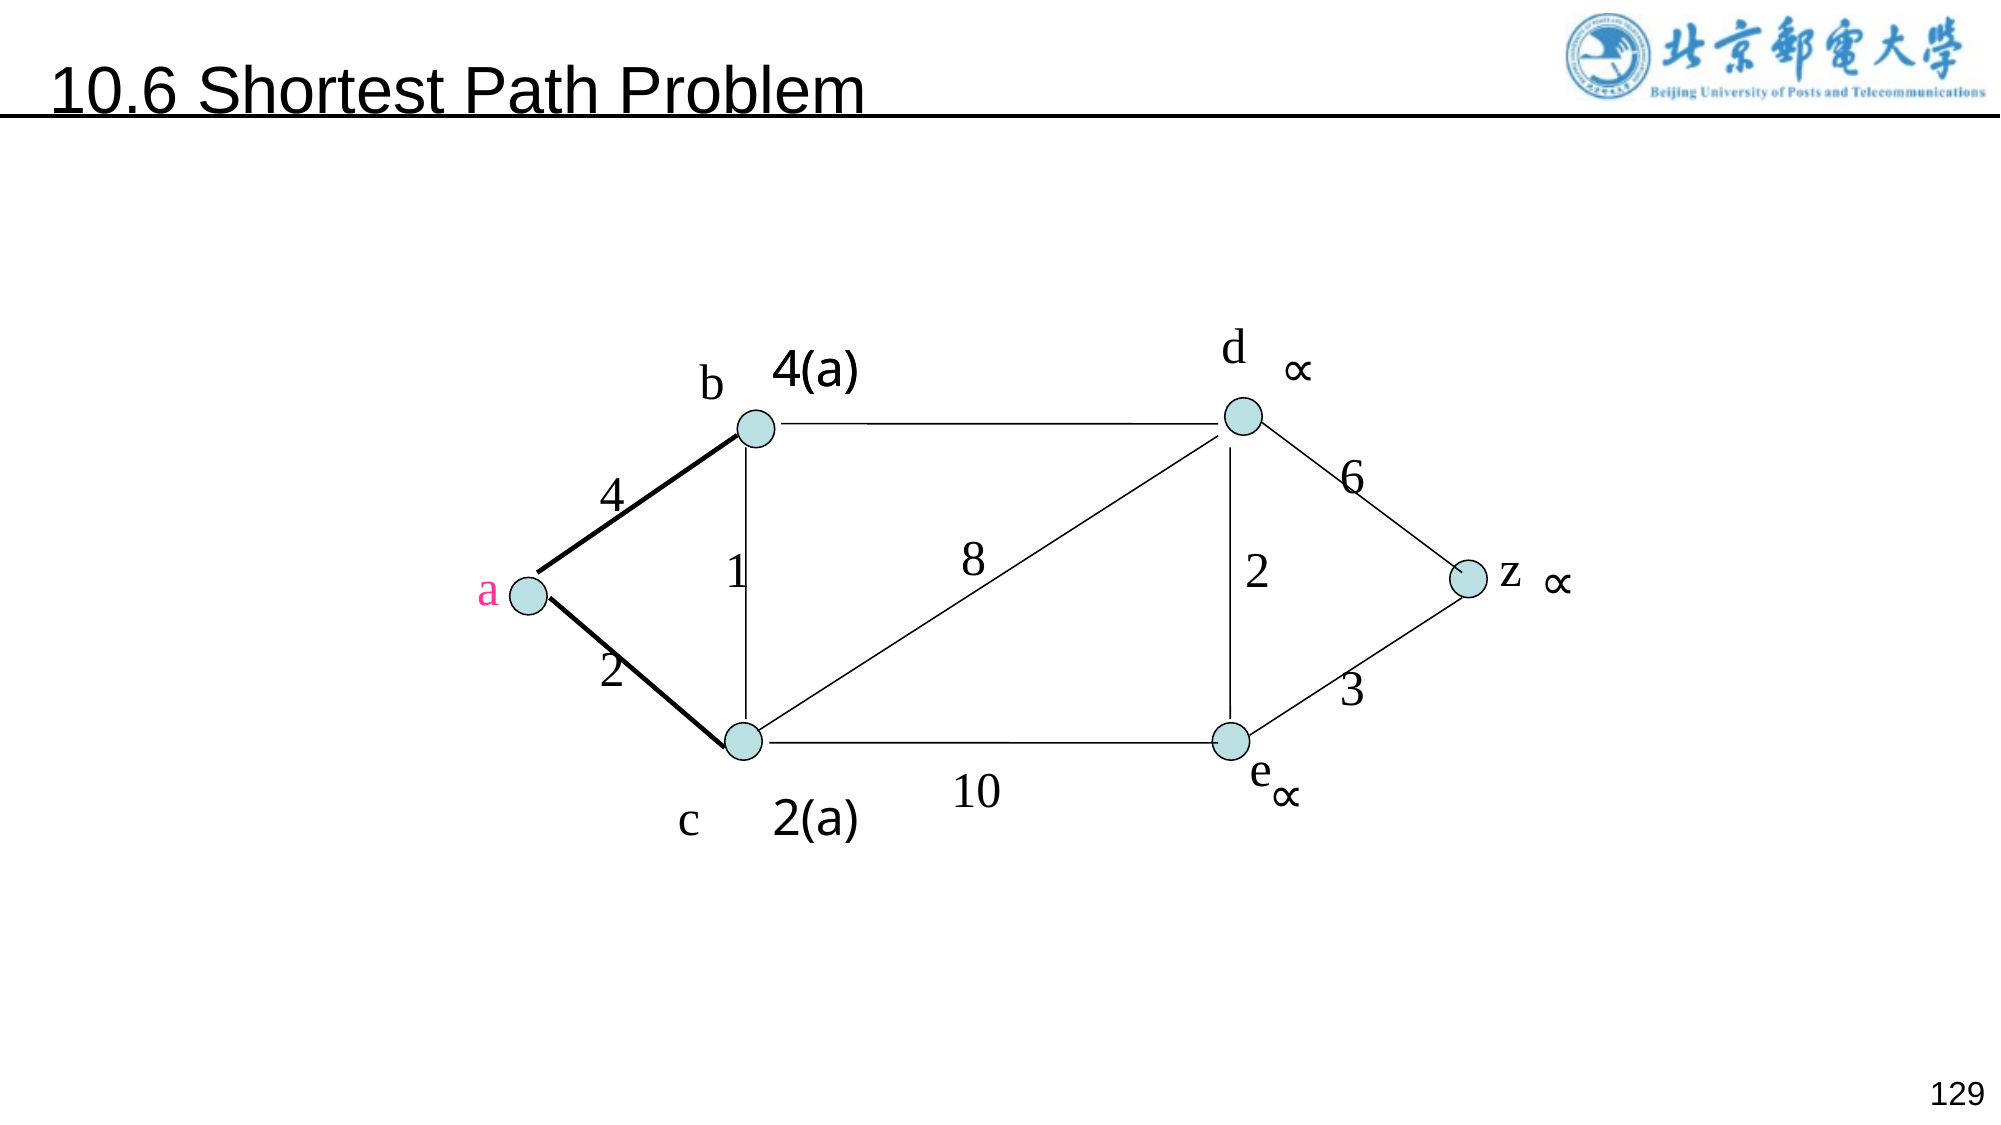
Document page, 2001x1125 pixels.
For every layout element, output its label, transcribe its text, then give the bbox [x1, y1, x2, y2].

text_box [1212, 722, 1245, 761]
text_box 1 [710, 530, 791, 605]
text_box 10.6 Shortest Path Problem [34, 0, 1849, 135]
text_box 6 [1324, 435, 1380, 511]
text_box [1224, 397, 1263, 436]
text_box [724, 722, 763, 761]
text_box ∝ [1253, 754, 1349, 830]
text_box 4(a) [757, 329, 912, 405]
text_box 4 [584, 454, 640, 530]
text_box z [1484, 529, 1537, 605]
text_box b [684, 341, 740, 477]
text_box 2(a) [757, 778, 912, 853]
text_box [740, 410, 775, 448]
text_box ∝ [1265, 329, 1361, 405]
text_box 8 [946, 518, 1027, 593]
text_box ∝ [1525, 541, 1621, 617]
picture [1849, 13, 1988, 101]
text_box 10 [936, 749, 1043, 825]
text_box [1449, 560, 1484, 598]
text_box d [1206, 305, 1262, 381]
text_box a [462, 547, 515, 623]
text_box 2 [584, 629, 640, 705]
text_box 2 [1230, 530, 1286, 605]
text_box [509, 577, 548, 615]
text_box e [1234, 729, 1287, 805]
text_box 3 [1324, 648, 1380, 723]
text_box c [663, 778, 716, 853]
